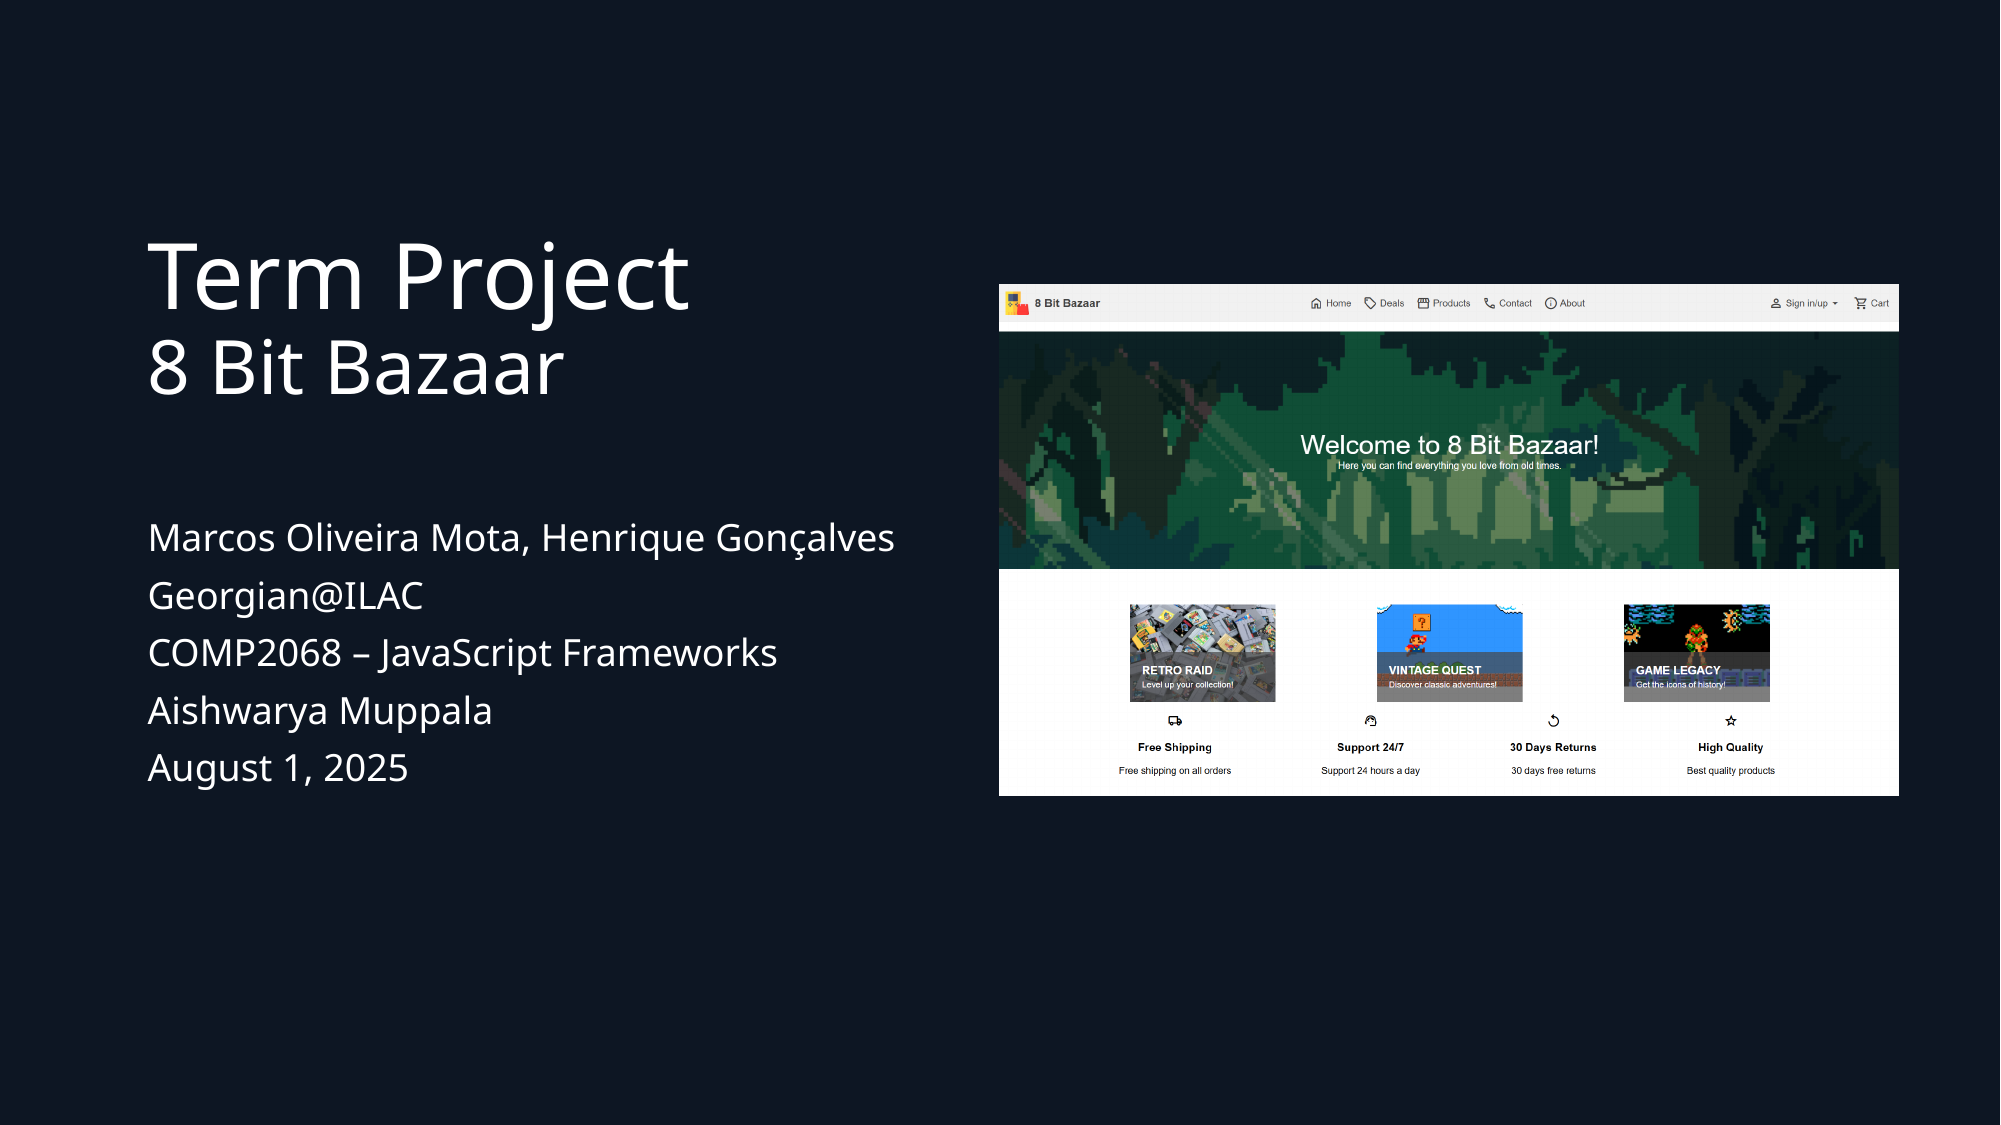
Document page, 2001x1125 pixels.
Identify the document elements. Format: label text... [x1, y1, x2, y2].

text_box Marcos Oliveira Mota, Henrique Gonçalves Georgian@ILAC COMP2068 – JavaScript Frameworks Aishwarya Muppala August 1, 2025 [132, 499, 999, 796]
text_box Term Project 8 Bit Bazaar [132, 182, 1000, 460]
picture [999, 283, 1899, 796]
